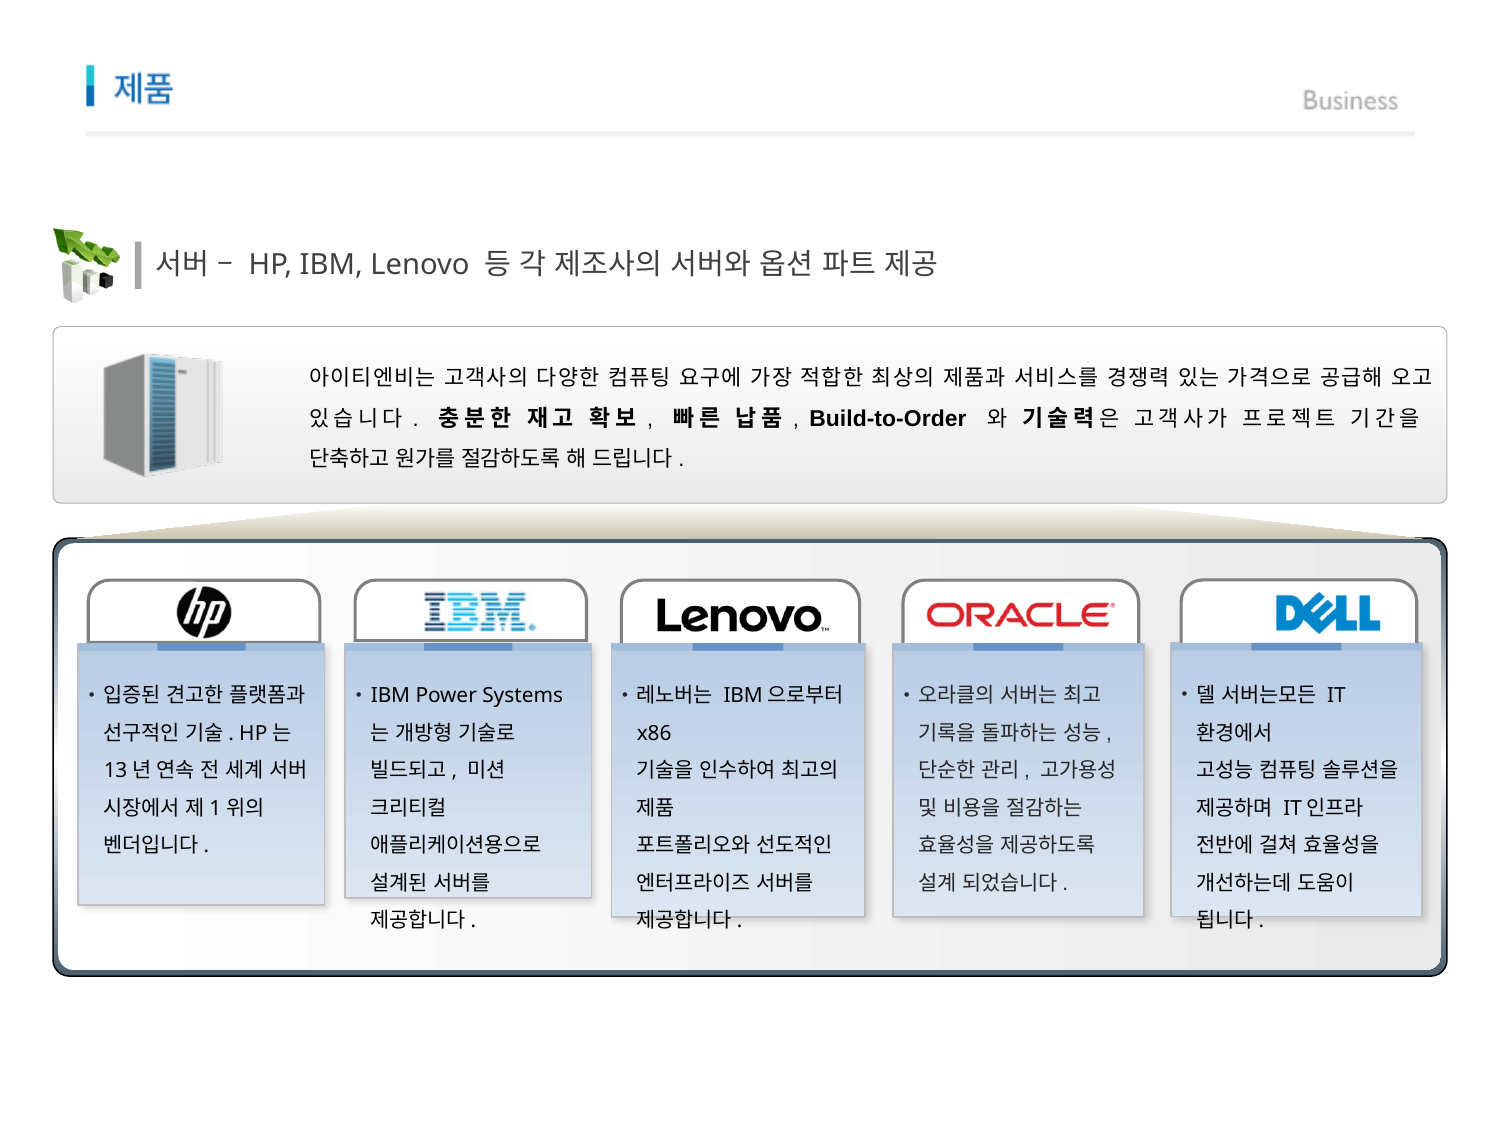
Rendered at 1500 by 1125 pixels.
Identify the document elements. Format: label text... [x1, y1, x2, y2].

text_box [133, 240, 143, 291]
picture [423, 588, 538, 638]
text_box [611, 642, 866, 651]
text_box 서버 – HP, IBM, Lenovo 등 각 제조사의 서버와 옵션 파트 제공 [140, 237, 1306, 288]
picture [925, 600, 1117, 630]
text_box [1170, 642, 1423, 651]
picture [100, 353, 227, 480]
picture [85, 47, 1415, 138]
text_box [892, 642, 1144, 651]
picture [173, 583, 235, 640]
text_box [52, 501, 1448, 977]
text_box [344, 642, 592, 651]
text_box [77, 642, 325, 651]
text_box 아이티엔비는 고객사의 다양한 컴퓨팅 요구에 가장 적합한 최상의 제품과 서비스를 경쟁력 있는 가격으로 공급해 오고 있습니다. 충분한 재고 확보, 빠른 납품, Build-to-Order 와 기술력은 고객사가 프로젝트 기간을 단축하고 원가를 절감하도록 해 드립니다. [309, 340, 1435, 480]
text_box [53, 326, 1447, 500]
picture [52, 228, 120, 303]
picture [1271, 588, 1384, 636]
picture [655, 595, 831, 635]
